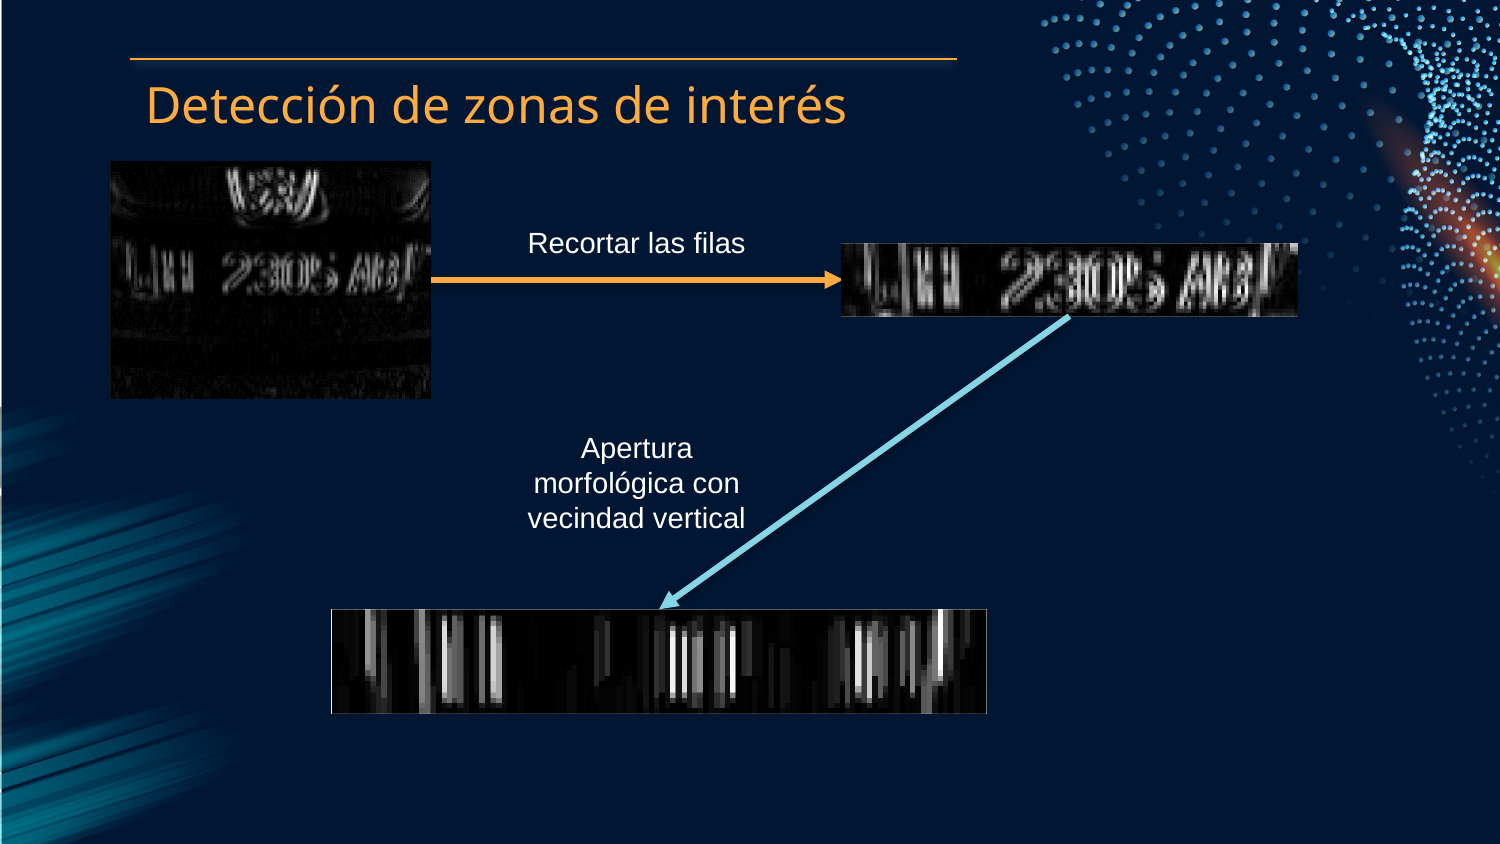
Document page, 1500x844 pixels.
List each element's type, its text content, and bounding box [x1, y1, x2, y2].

text_box Apertura morfológica con vecindad vertical [488, 421, 653, 542]
title Detección de zonas de interés [130, 58, 1072, 153]
picture [108, 775, 116, 781]
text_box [658, 315, 1070, 610]
picture [0, 0, 1500, 844]
text_box Recortar las filas [488, 217, 786, 267]
picture [14, 781, 32, 787]
